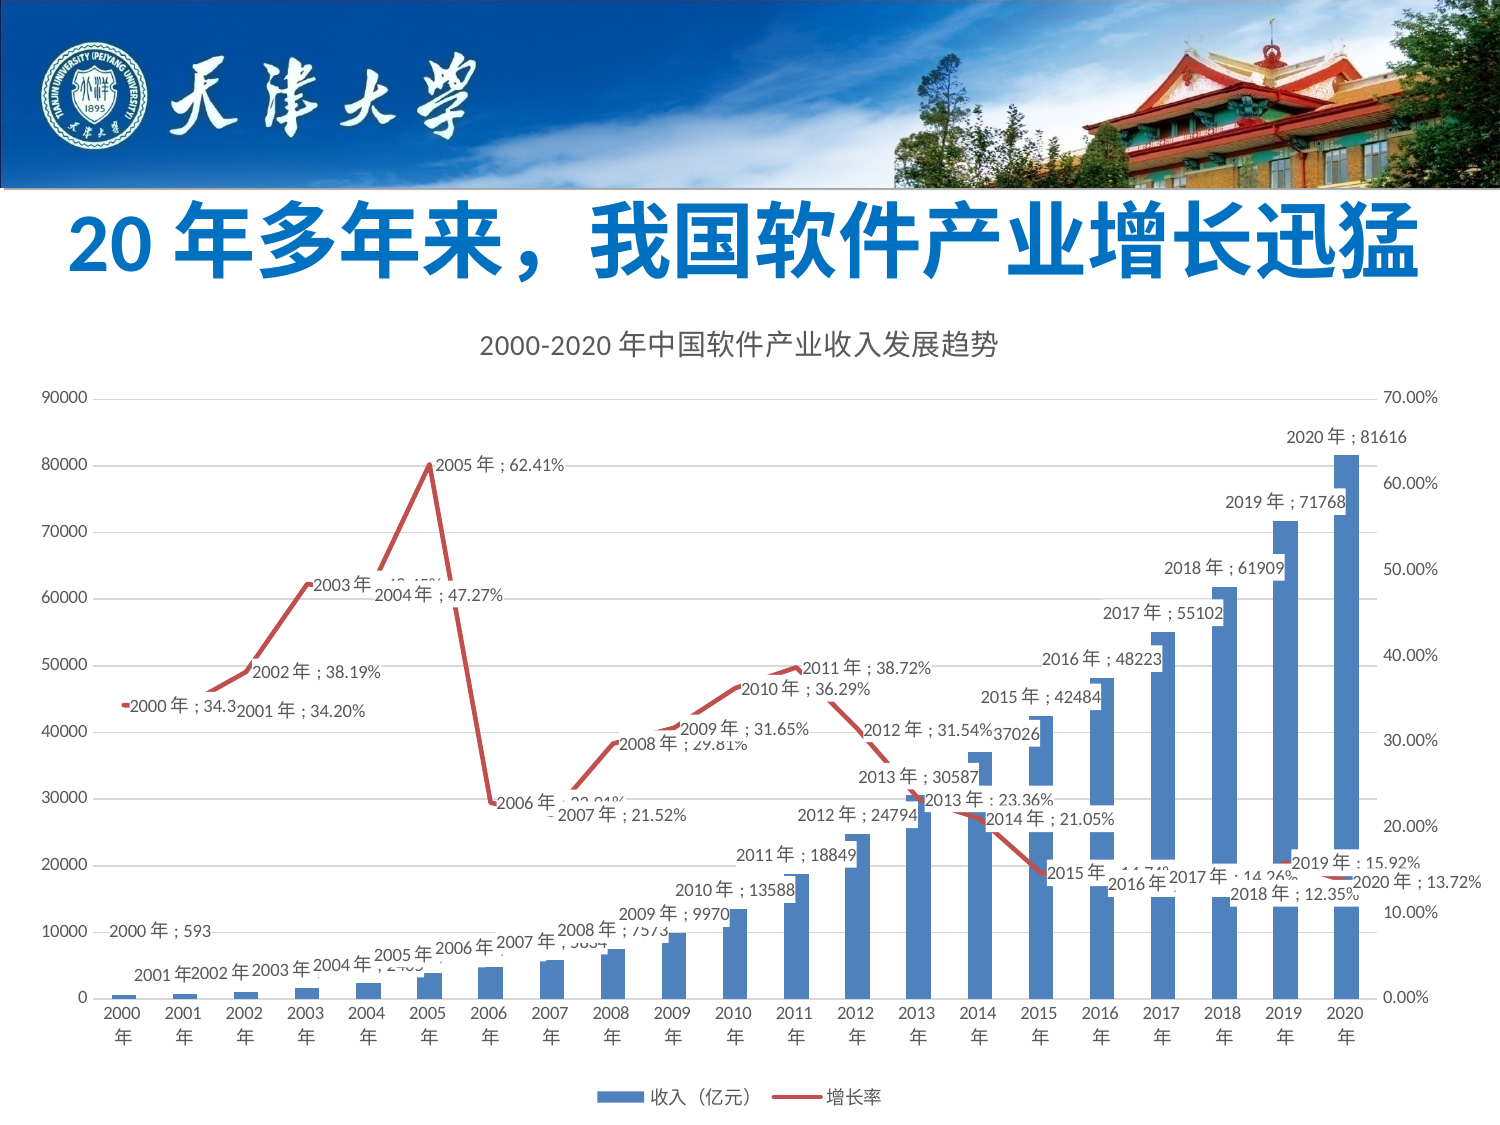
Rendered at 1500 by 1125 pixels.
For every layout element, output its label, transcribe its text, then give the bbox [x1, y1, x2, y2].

chart [11, 290, 1483, 1117]
title 20年多年来，我国软件产业增长迅猛 [53, 180, 1471, 289]
picture [0, 0, 1500, 188]
